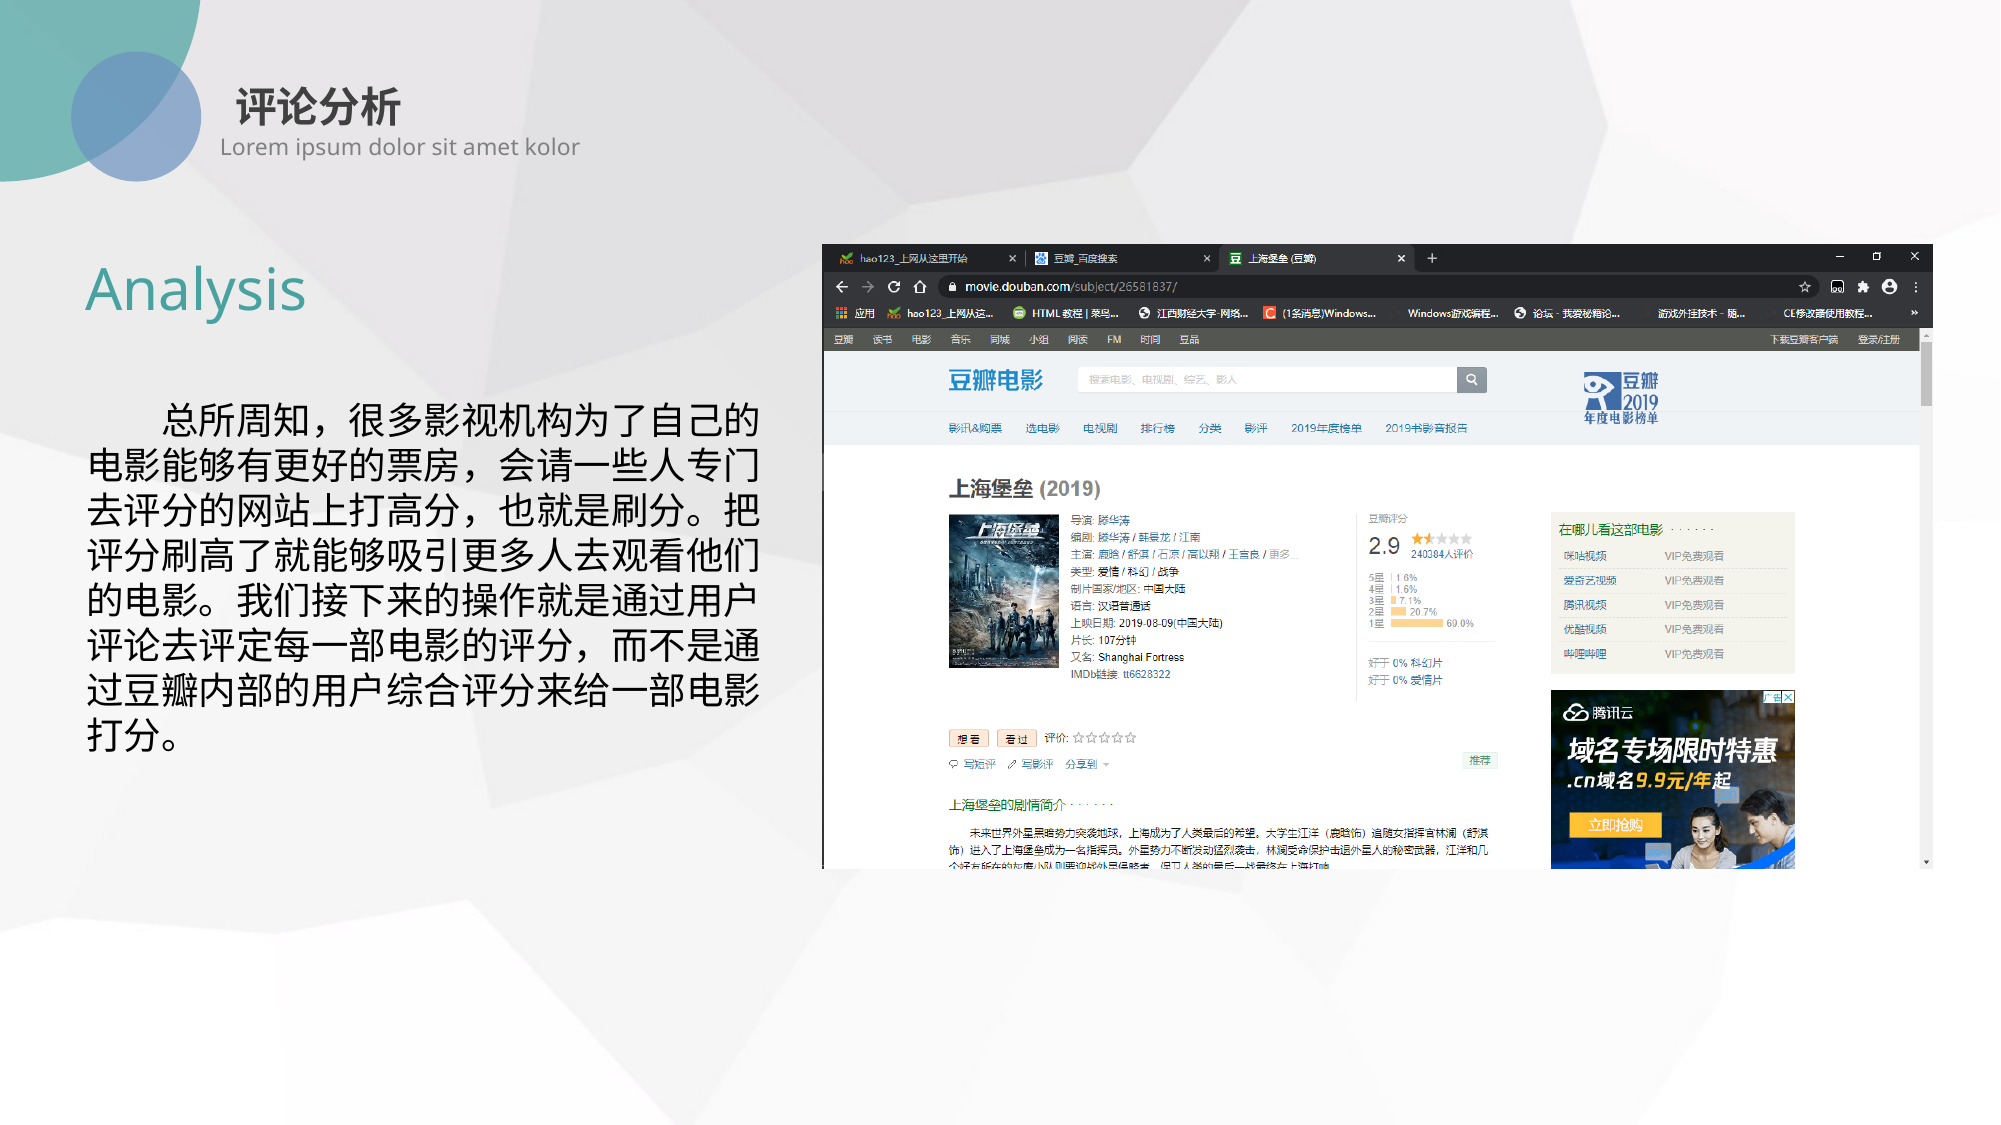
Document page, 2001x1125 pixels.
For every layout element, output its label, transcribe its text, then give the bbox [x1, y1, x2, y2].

text_box Analysis [70, 244, 322, 330]
text_box [70, 50, 203, 183]
text_box [0, 0, 202, 183]
picture [0, 0, 2001, 1125]
text_box 总所周知，很多影视机构为了自己的电影能够有更好的票房，会请一些人专门去评分的网站上打高分，也就是刷分。把评分刷高了就能够吸引更多人去观看他们的电影。我们接下来的操作就是通过用户评论去评定每一部电影的评分，而不是通过豆瓣内部的用户综合评分来给一部电影打分。 [71, 389, 792, 765]
text_box Lorem ipsum dolor sit amet kolor [205, 125, 596, 168]
text_box 评论分析 [220, 73, 417, 125]
